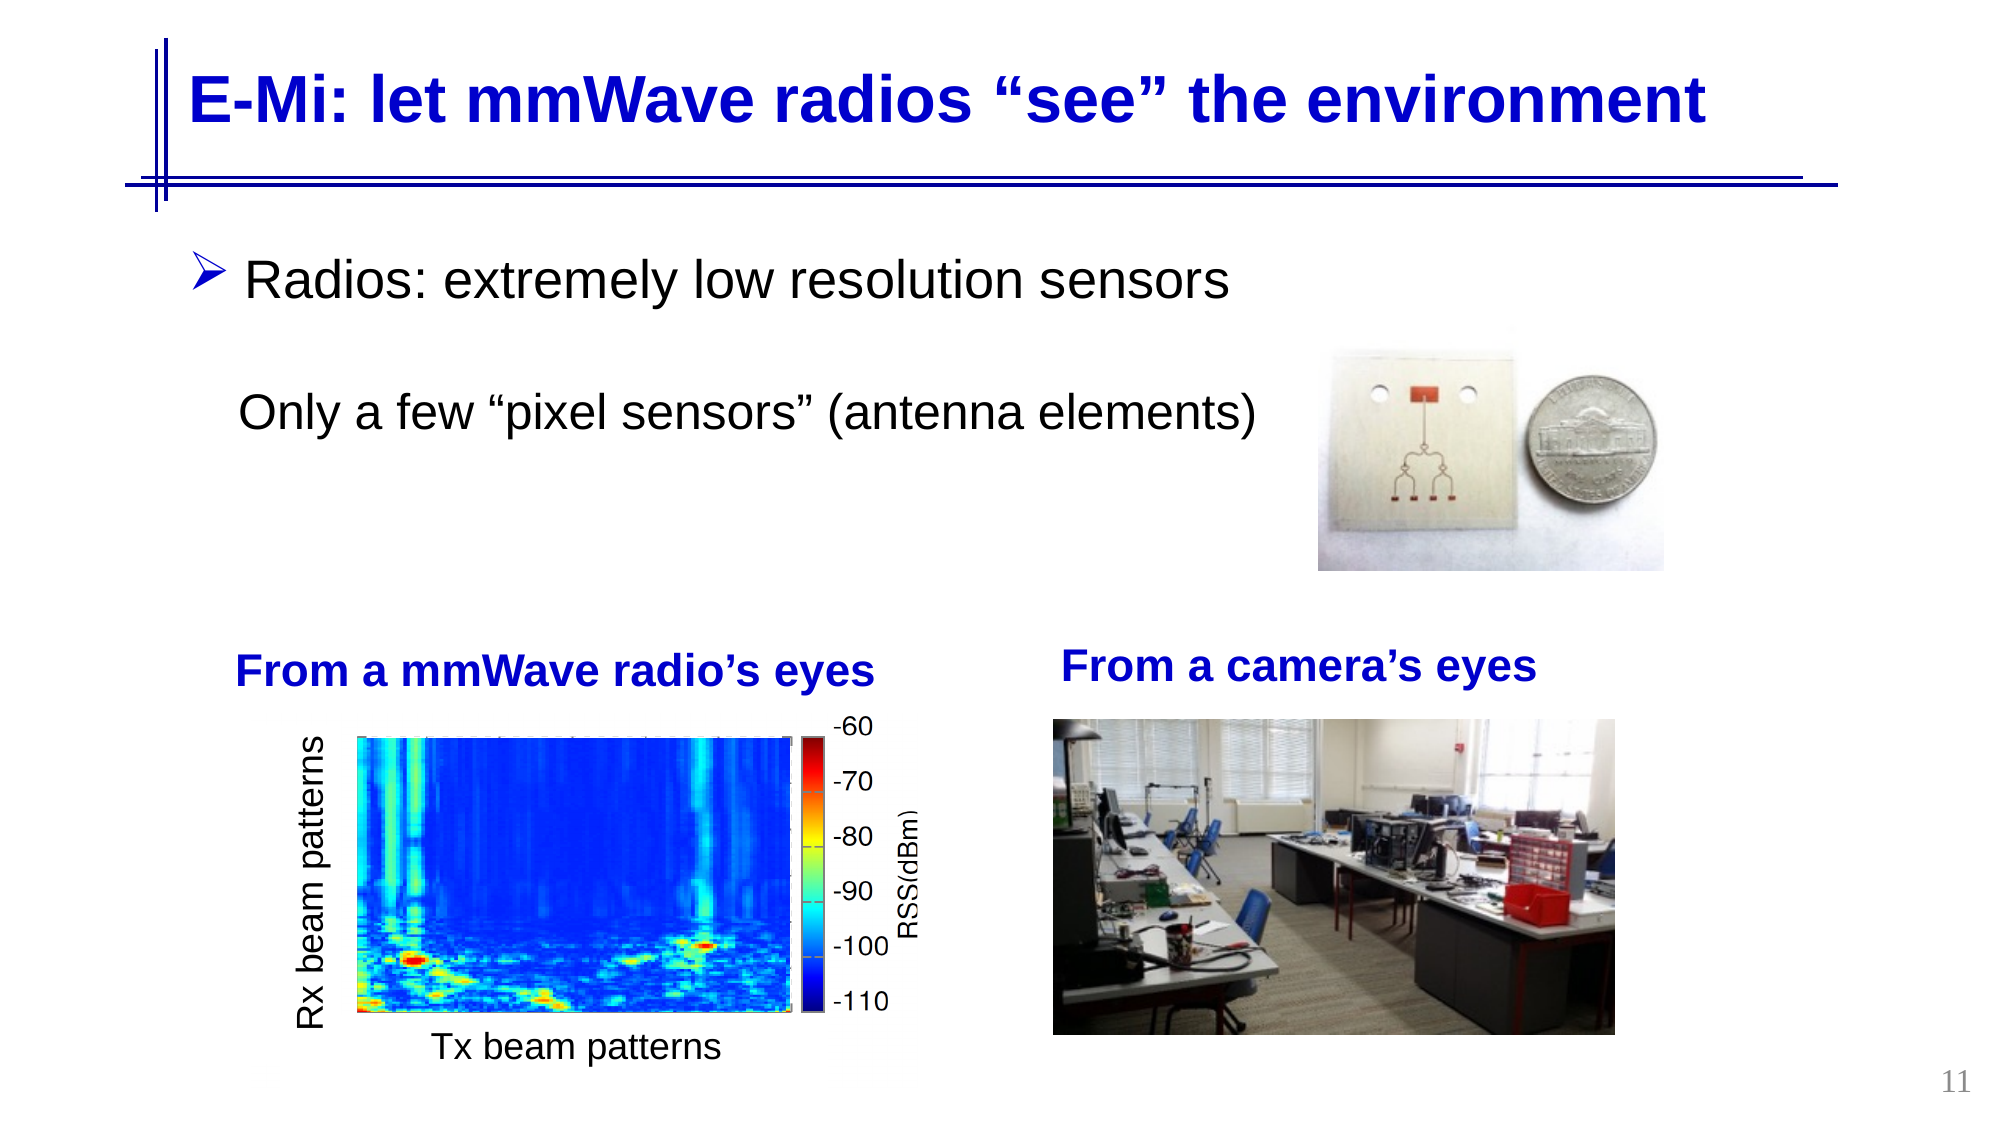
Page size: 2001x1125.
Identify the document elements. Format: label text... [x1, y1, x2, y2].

text_box From a camera’s eyes [1046, 628, 1674, 699]
title E-Mi: let mmWave radios “see” the environment [173, 7, 2000, 196]
text_box Only a few “pixel sensors” (antenna elements) [223, 371, 1318, 447]
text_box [247, 713, 918, 1090]
picture [1053, 719, 1615, 1035]
picture [1318, 316, 1664, 571]
text_box Radios: extremely low resolution sensors [173, 237, 1913, 318]
slide_number 11 [1897, 1052, 1988, 1106]
text_box From a mmWave radio’s eyes [220, 633, 921, 704]
